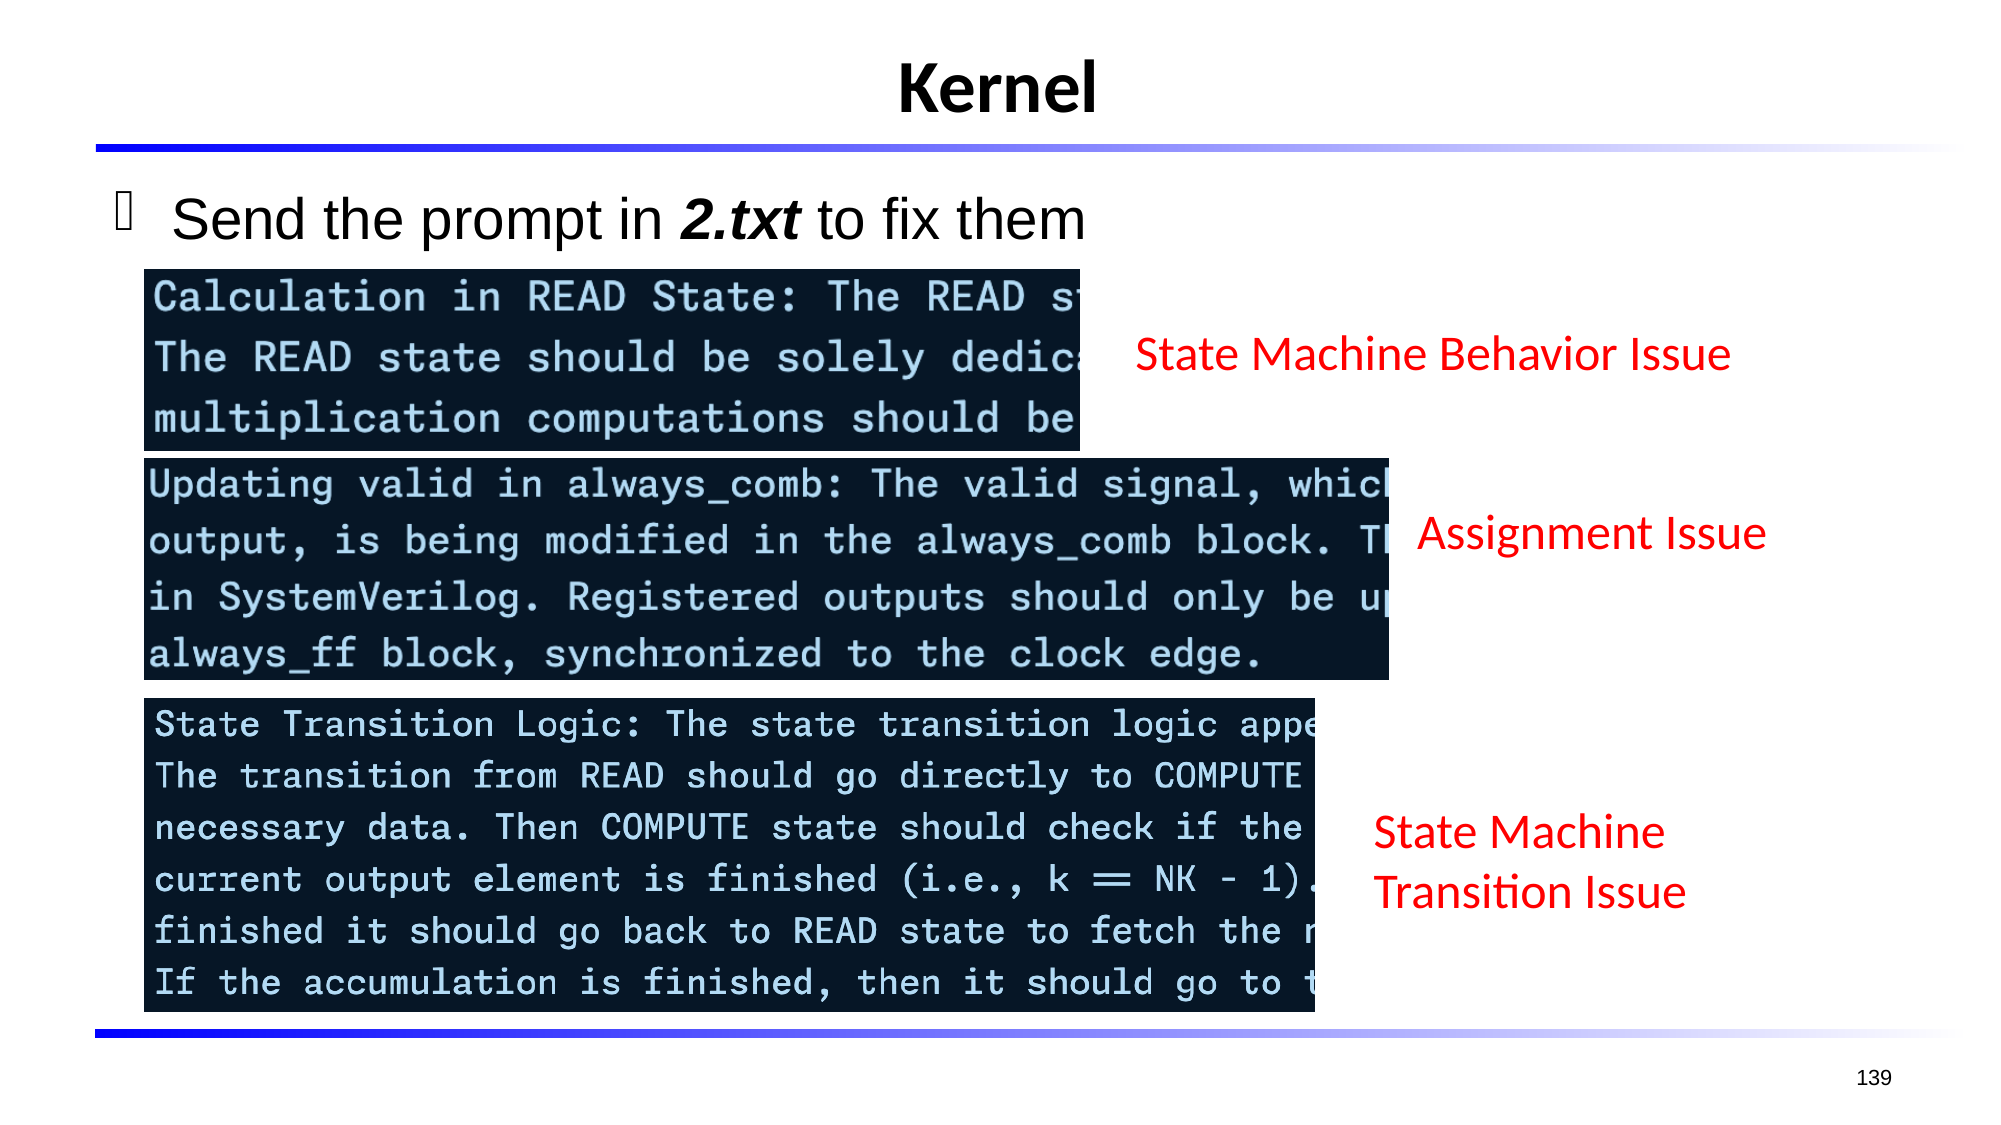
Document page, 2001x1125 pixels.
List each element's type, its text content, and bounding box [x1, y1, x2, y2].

slide_number 139 [1440, 1046, 1908, 1107]
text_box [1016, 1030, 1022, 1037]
picture [144, 698, 1315, 1012]
list Send the prompt in 2.txt to fix them [99, 173, 1908, 1002]
picture [144, 269, 1081, 451]
text_box Assignment Issue [1402, 491, 1988, 588]
picture [144, 458, 1389, 680]
text_box State Machine Behavior Issue [1120, 312, 1867, 404]
title Kernel [99, 17, 1898, 148]
text_box State Machine Transition Issue [1358, 790, 1856, 935]
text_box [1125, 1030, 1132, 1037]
